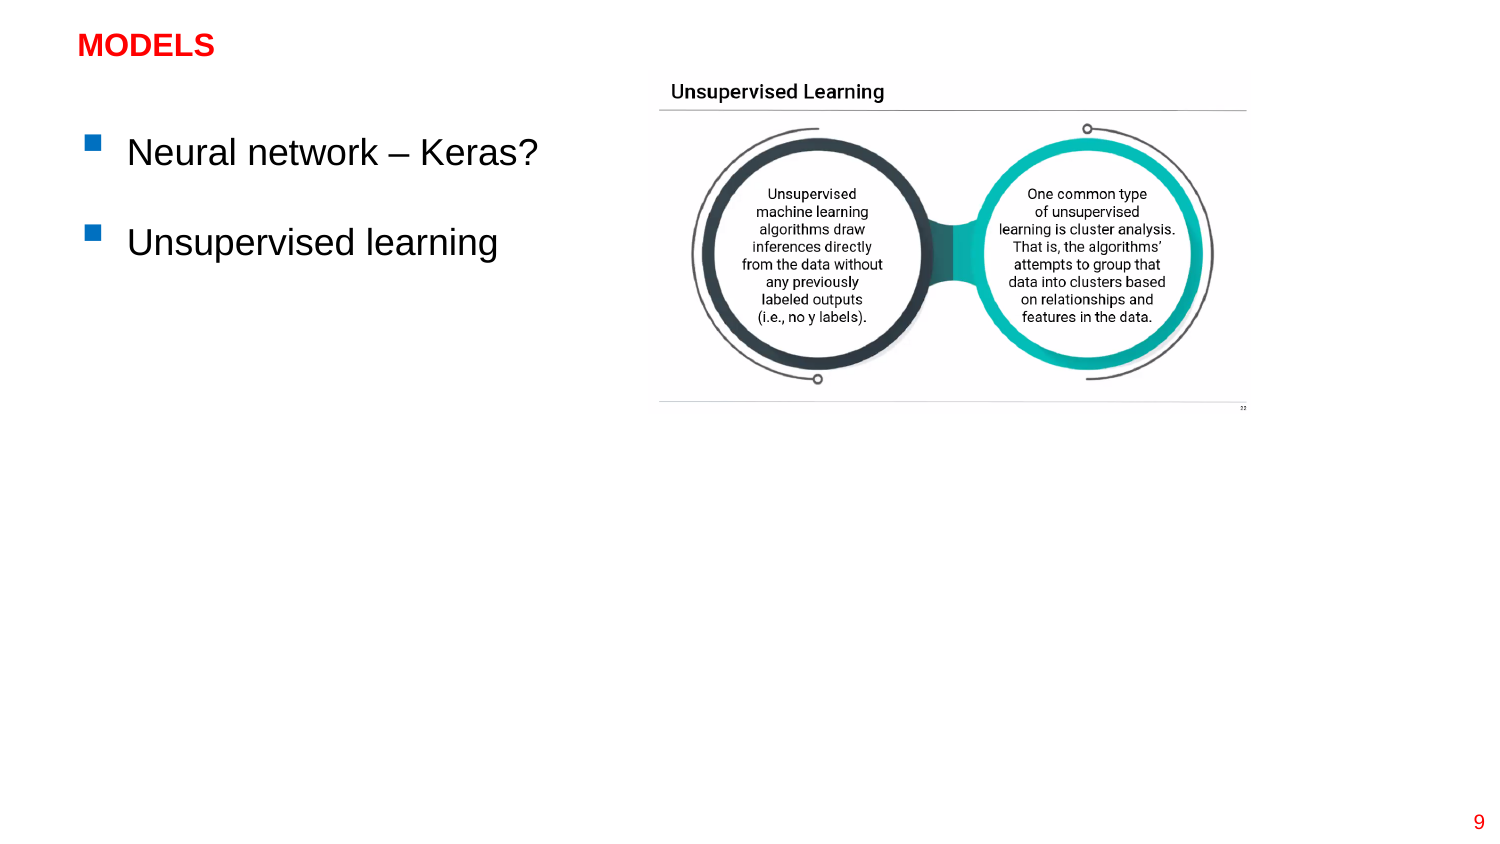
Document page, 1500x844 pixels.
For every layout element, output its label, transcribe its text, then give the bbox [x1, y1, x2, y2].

picture [648, 70, 1252, 415]
text_box Neural network – Keras? Unsupervised learning [65, 120, 554, 316]
slide_number 9 [1149, 798, 1500, 844]
title MODELS [62, 16, 1410, 71]
